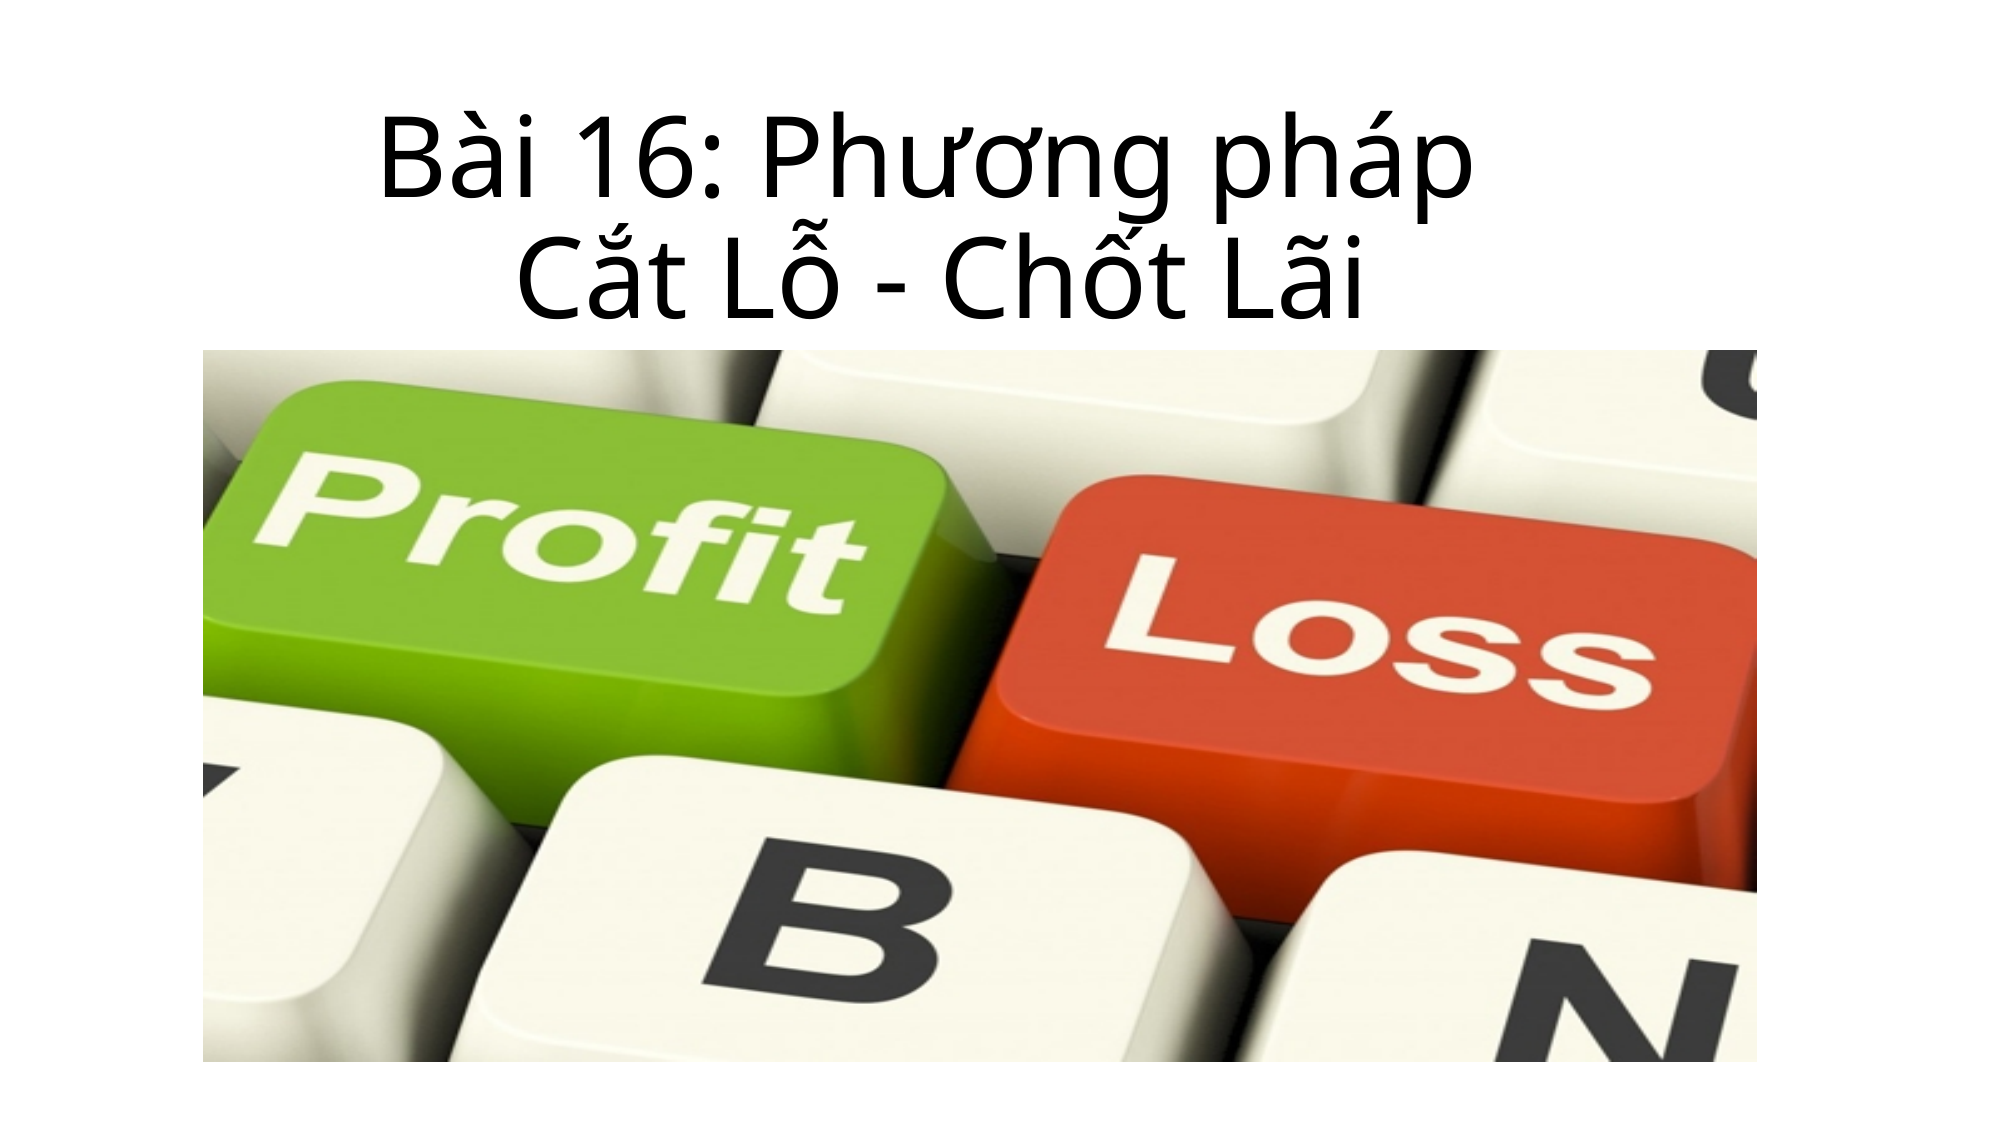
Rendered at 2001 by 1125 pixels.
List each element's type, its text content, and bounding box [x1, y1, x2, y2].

title Bài 16: Phương pháp Cắt Lỗ - Chốt Lãi [126, 73, 1757, 351]
picture [203, 350, 1757, 1062]
